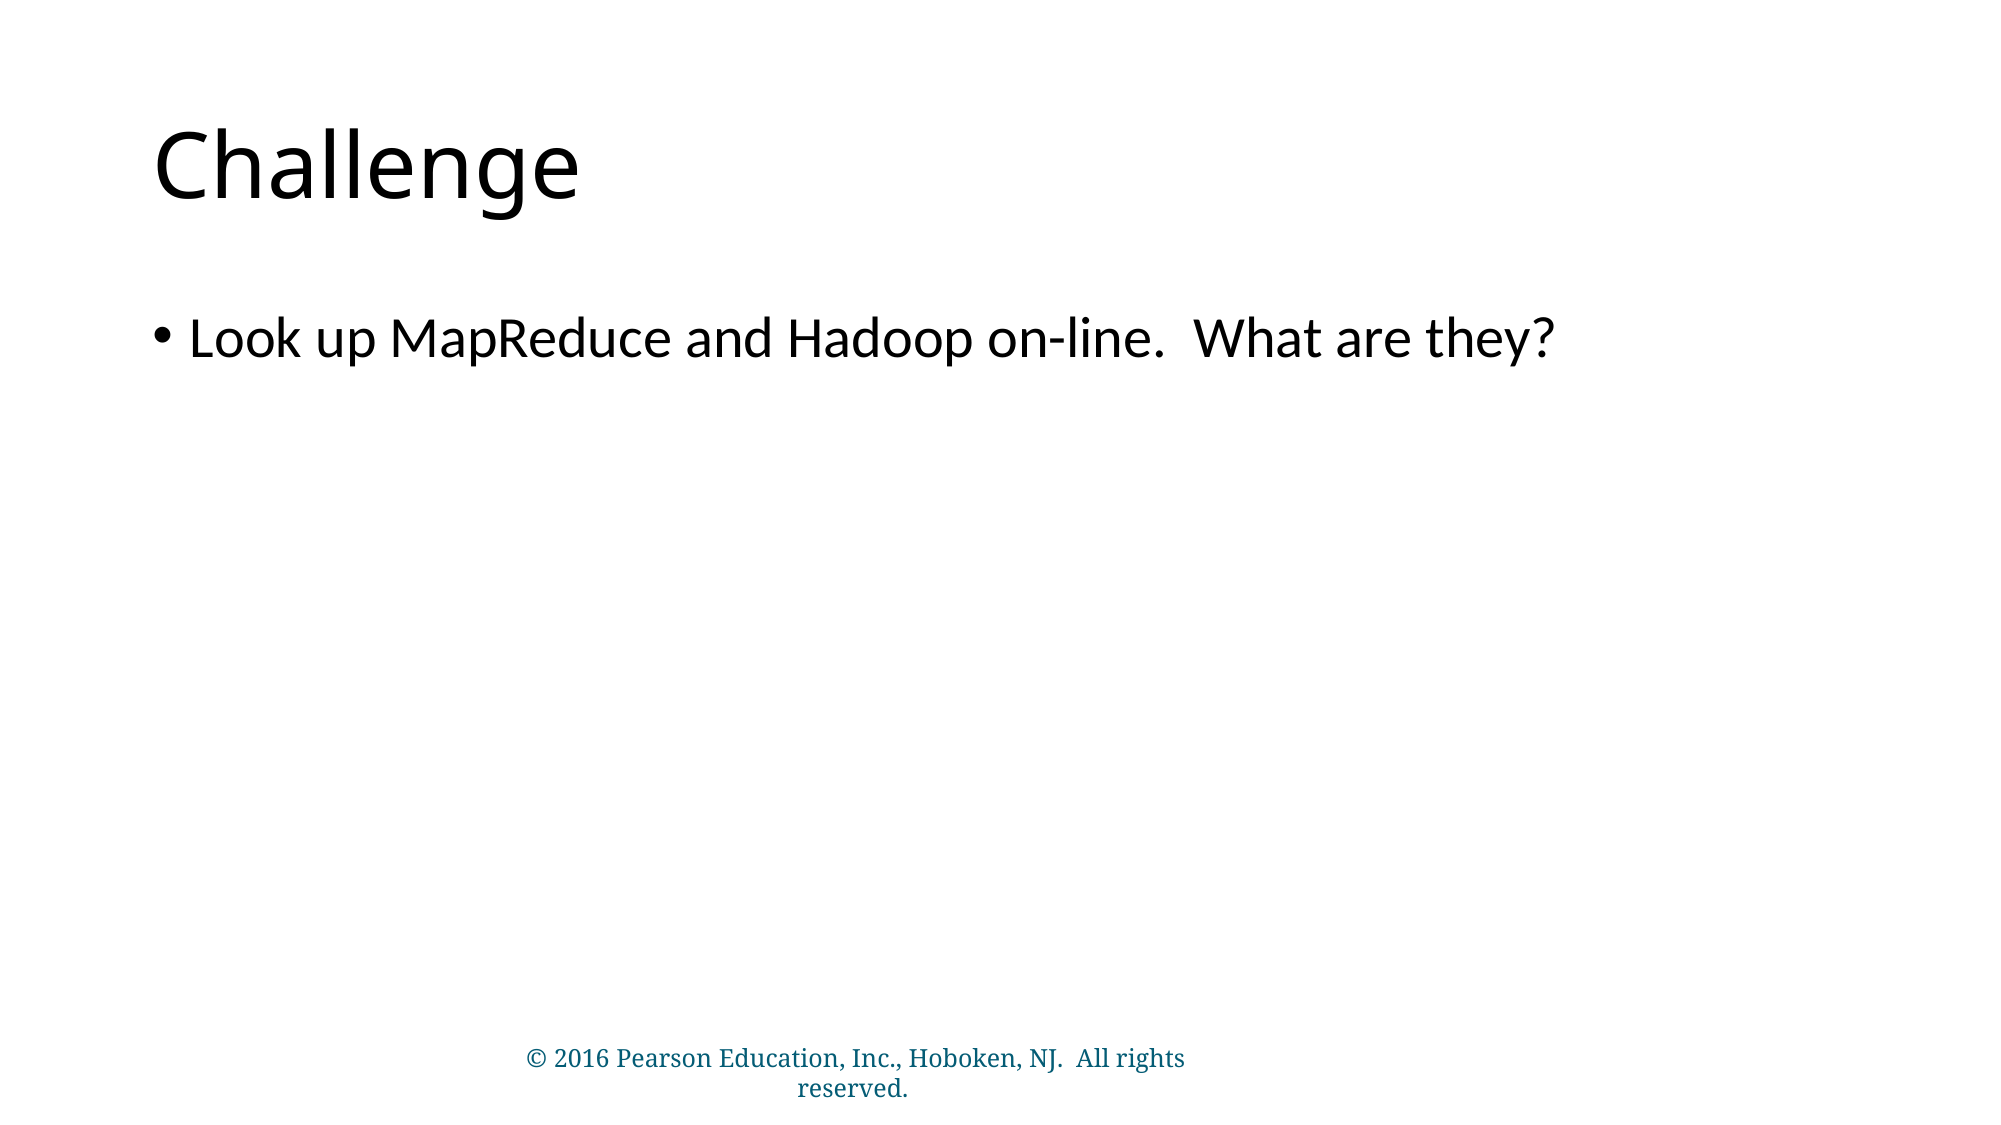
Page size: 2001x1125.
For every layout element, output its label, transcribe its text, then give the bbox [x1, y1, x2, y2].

title Challenge [137, 59, 1863, 278]
footer © 2016 Pearson Education, Inc., Hoboken, NJ. All rights reserved. [474, 1042, 1238, 1103]
list Look up MapReduce and Hadoop on-line. What are they? [137, 299, 1863, 1014]
